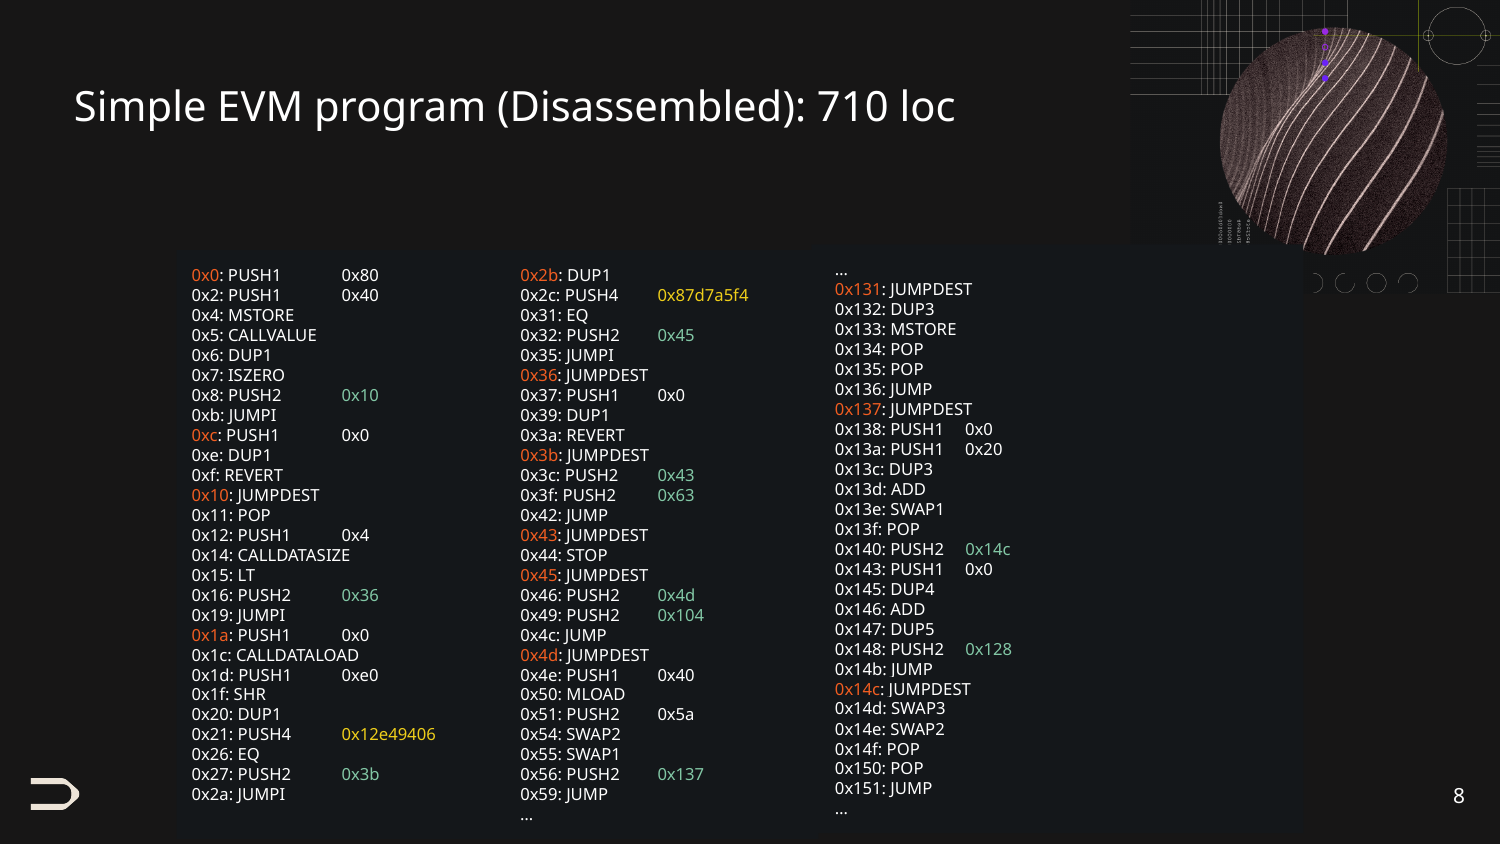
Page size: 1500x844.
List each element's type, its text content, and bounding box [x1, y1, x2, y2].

title Simple EVM program (Disassembled): 710 loc [58, 64, 1100, 164]
text_box … 0x131: JUMPDEST 0x132: DUP3 0x133: MSTORE 0x134: POP 0x135: POP 0x136: JUMP 0x137: JUMPDEST 0x138: PUSH1 0x0 0x13a: PUSH1 0x20 0x13c: DUP3 0x13d: ADD 0x13e: SWAP1 0x13f: POP 0x140: PUSH2 0x14c 0x143: PUSH1 0x0 0x145: DUP4 0x146: ADD 0x147: DUP5 0x148: PUSH2 0x128 0x14b: JUMP 0x14c: JUMPDEST 0x14d: SWAP3 0x14e: SWAP2 0x14f: POP 0x150: POP 0x151: JUMP … [811, 244, 1304, 834]
picture [1130, 0, 1500, 294]
picture [22, 761, 88, 827]
slide_number ‹#› [1389, 764, 1480, 830]
text_box 0x2b: DUP1 0x2c: PUSH4 0x87d7a5f4 0x31: EQ 0x32: PUSH2 0x45 0x35: JUMPI 0x36: JUMPDEST 0x37: PUSH1 0x0 0x39: DUP1 0x3a: REVERT 0x3b: JUMPDEST 0x3c: PUSH2 0x43 0x3f: PUSH2 0x63 0x42: JUMP 0x43: JUMPDEST 0x44: STOP 0x45: JUMPDEST 0x46: PUSH2 0x4d 0x49: PUSH2 0x104 0x4c: JUMP 0x4d: JUMPDEST 0x4e: PUSH1 0x40 0x50: MLOAD 0x51: PUSH2 0x5a 0x54: SWAP2 0x55: SWAP1 0x56: PUSH2 0x137 0x59: JUMP … [492, 250, 985, 839]
text_box 0x0: PUSH1 0x80 0x2: PUSH1 0x40 0x4: MSTORE 0x5: CALLVALUE 0x6: DUP1 0x7: ISZERO 0x8: PUSH2 0x10 0xb: JUMPI 0xc: PUSH1 0x0 0xe: DUP1 0xf: REVERT 0x10: JUMPDEST 0x11: POP 0x12: PUSH1 0x4 0x14: CALLDATASIZE 0x15: LT 0x16: PUSH2 0x36 0x19: JUMPI 0x1a: PUSH1 0x0 0x1c: CALLDATALOAD 0x1d: PUSH1 0xe0 0x1f: SHR 0x20: DUP1 0x21: PUSH4 0x12e49406 0x26: EQ 0x27: PUSH2 0x3b 0x2a: JUMPI [176, 250, 492, 839]
